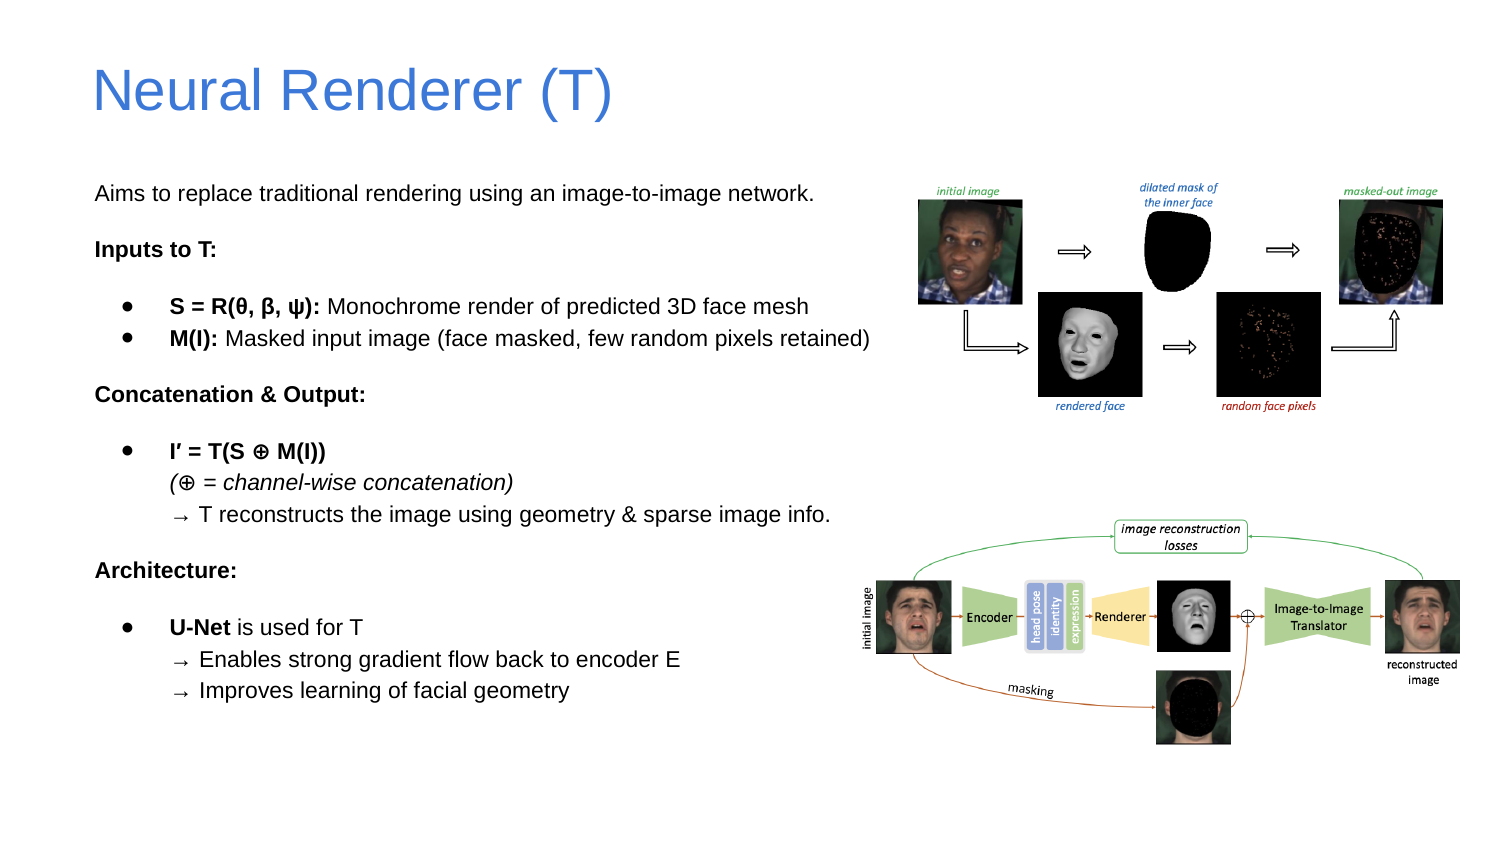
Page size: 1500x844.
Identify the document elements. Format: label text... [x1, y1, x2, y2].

title Neural Renderer (T) [80, 26, 1407, 138]
list Aims to replace traditional rendering using an image-to-image network. Inputs to T: S = R(θ, β, ψ): Monochrome render of predicted 3D face mesh M(I): Masked input image (face masked, few random pixels retained) Concatenation & Output: I′ = T(S ⊕ M(I)) (⊕ = channel-wise concatenation) → T reconstructs the image using geometry & sparse image info. Architecture: U-Net is used for T → Enables strong gradient flow back to encoder E → Improves learning of facial geometry [83, 137, 1449, 798]
picture [845, 476, 1491, 756]
picture [892, 169, 1479, 423]
